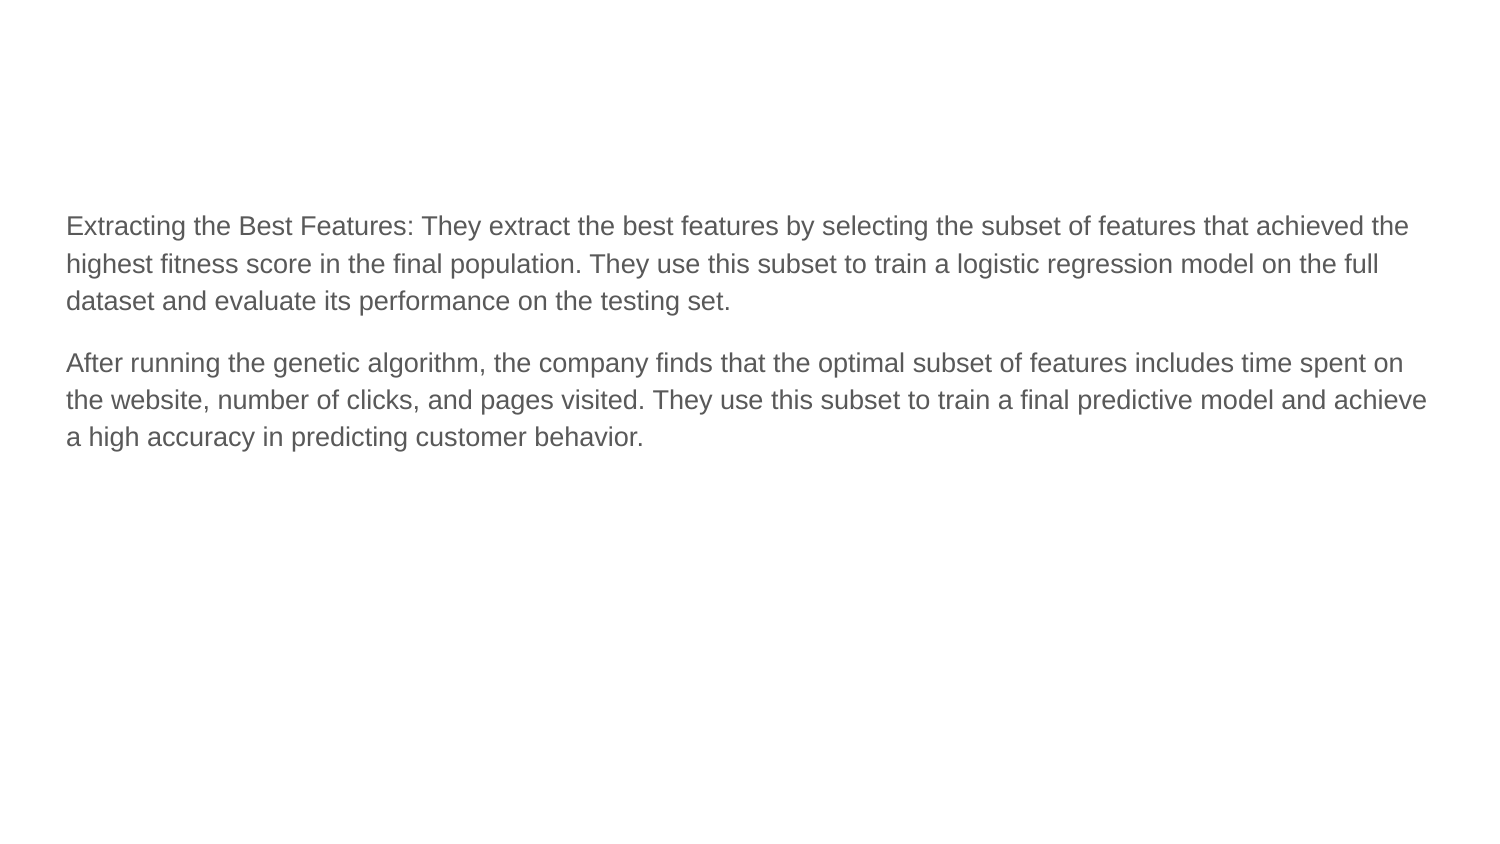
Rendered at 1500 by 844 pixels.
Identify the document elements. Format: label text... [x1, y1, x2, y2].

list Extracting the Best Features: They extract the best features by selecting the subset of features that achieved the highest fitness score in the final population. They use this subset to train a logistic regression model on the full dataset and evaluate its performance on the testing set. After running the genetic algorithm, the company finds that the optimal subset of features includes time spent on the website, number of clicks, and pages visited. They use this subset to train a final predictive model and achieve a high accuracy in predicting customer behavior. [51, 189, 1449, 750]
